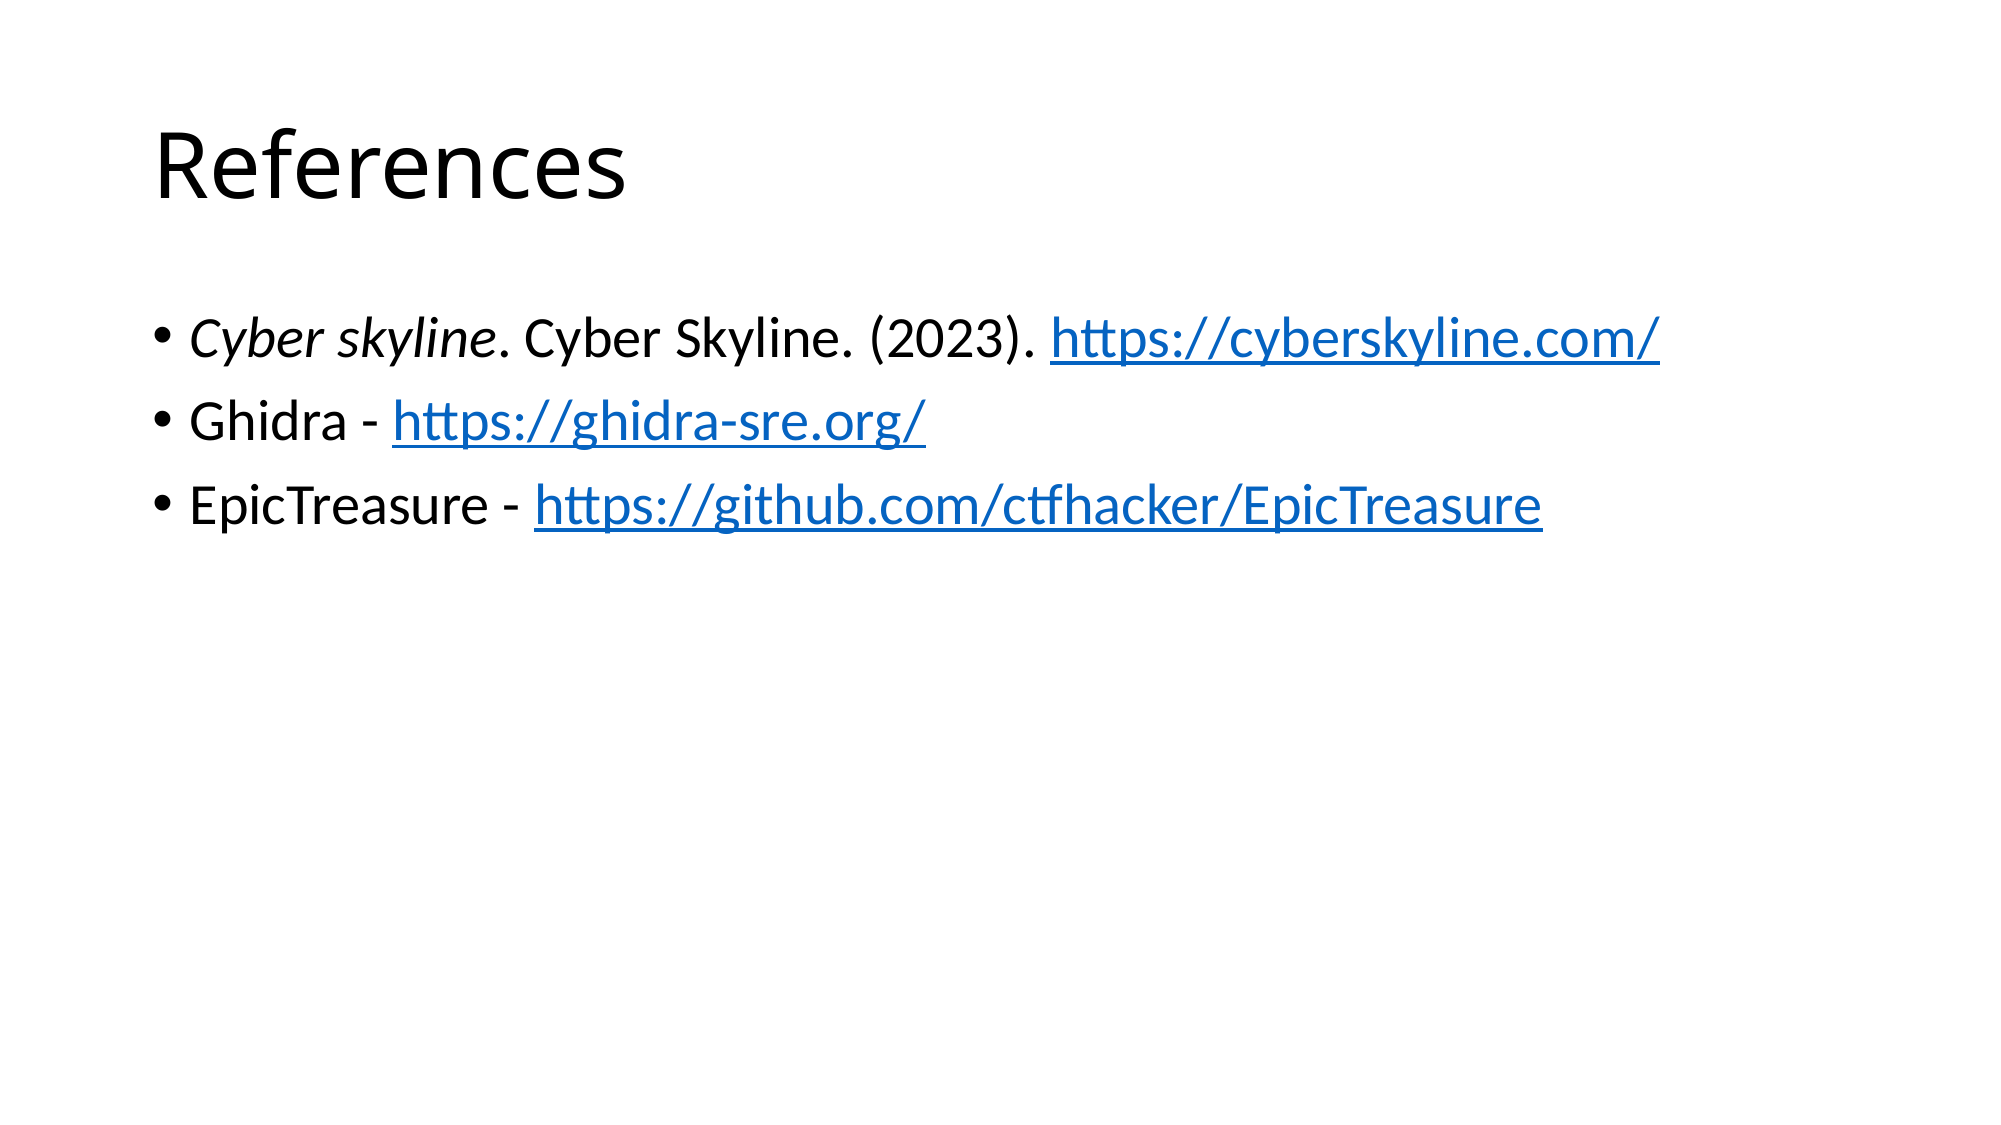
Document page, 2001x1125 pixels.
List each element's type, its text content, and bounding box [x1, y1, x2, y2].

title References [137, 59, 1863, 278]
list Cyber skyline. Cyber Skyline. (2023). https://cyberskyline.com/ Ghidra - https://ghidra-sre.org/ EpicTreasure - https://github.com/ctfhacker/EpicTreasure [137, 299, 1863, 1014]
